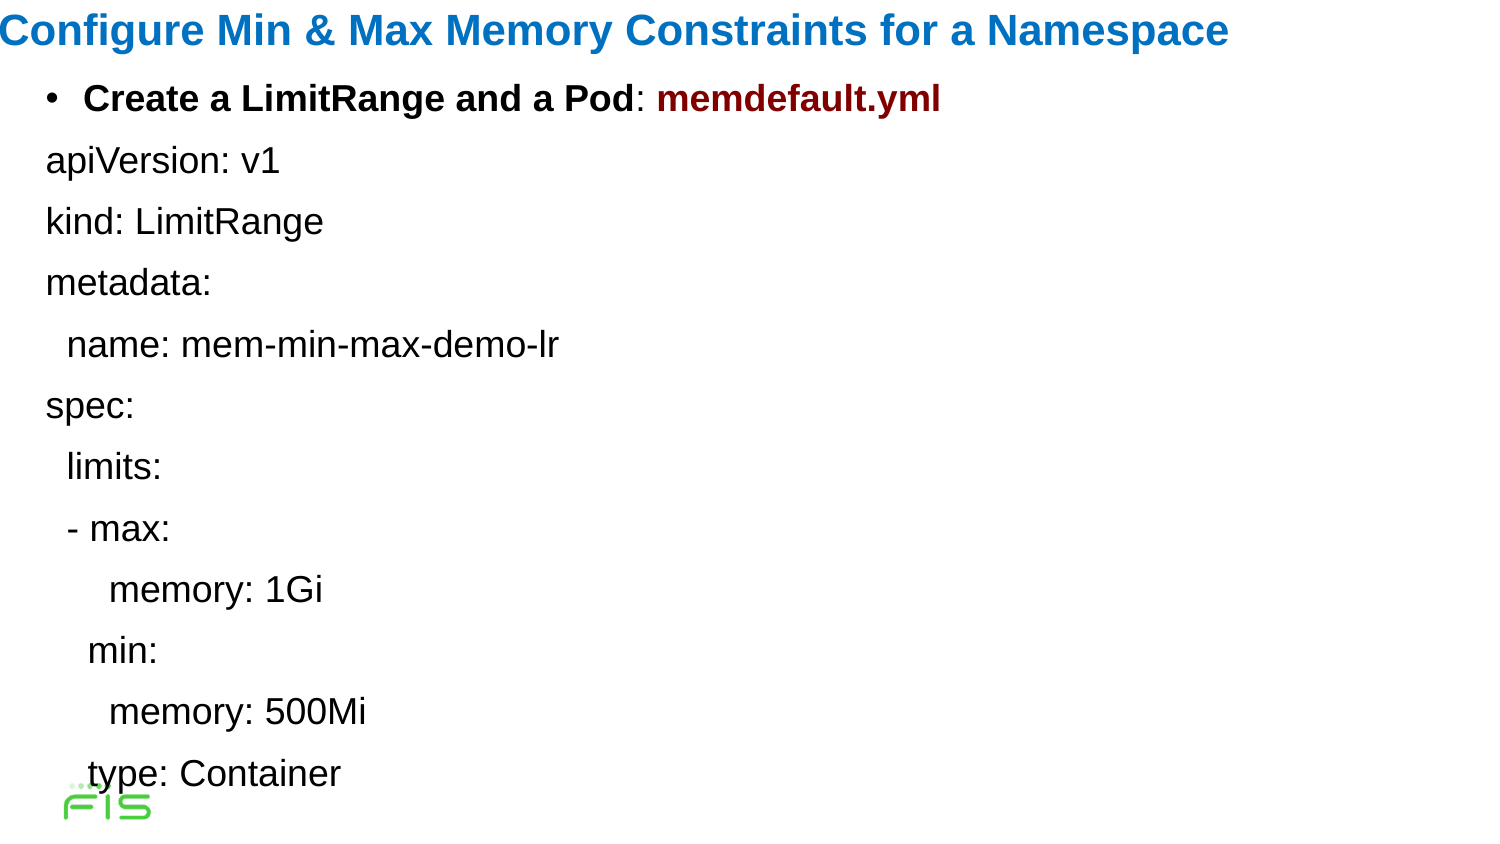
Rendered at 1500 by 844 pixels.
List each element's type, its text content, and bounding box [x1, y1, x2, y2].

text_box Configure Min & Max Memory Constraints for a Namespace [0, 0, 1420, 104]
text_box Create a LimitRange and a Pod: memdefault.yml apiVersion: v1 kind: LimitRange metadata: name: mem-min-max-demo-lr spec: limits: - max: memory: 1Gi min: memory: 500Mi type: Container [30, 72, 1500, 844]
